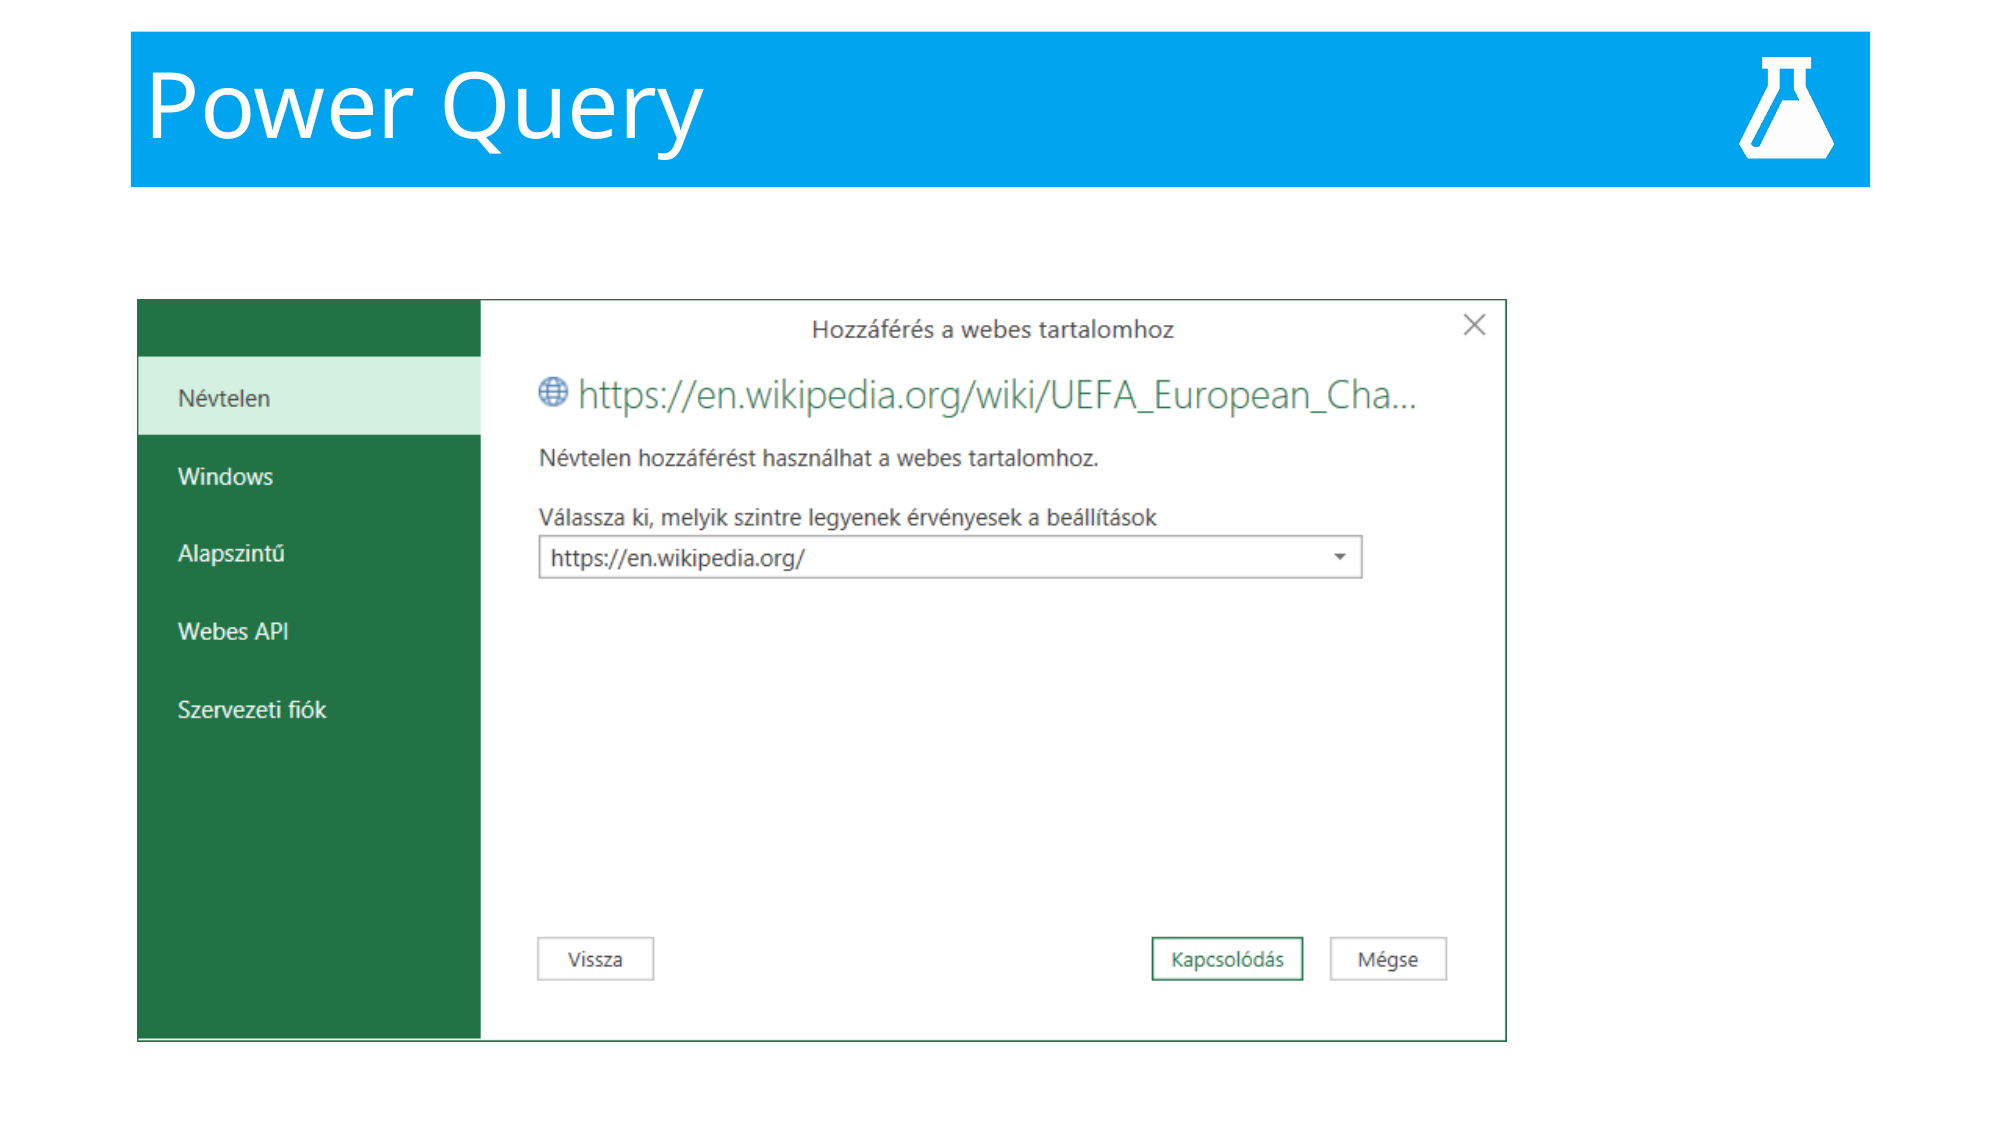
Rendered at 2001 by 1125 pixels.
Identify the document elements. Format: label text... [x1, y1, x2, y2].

picture [1740, 58, 1833, 158]
title Power Query [129, 31, 1701, 187]
picture [137, 299, 1507, 1042]
